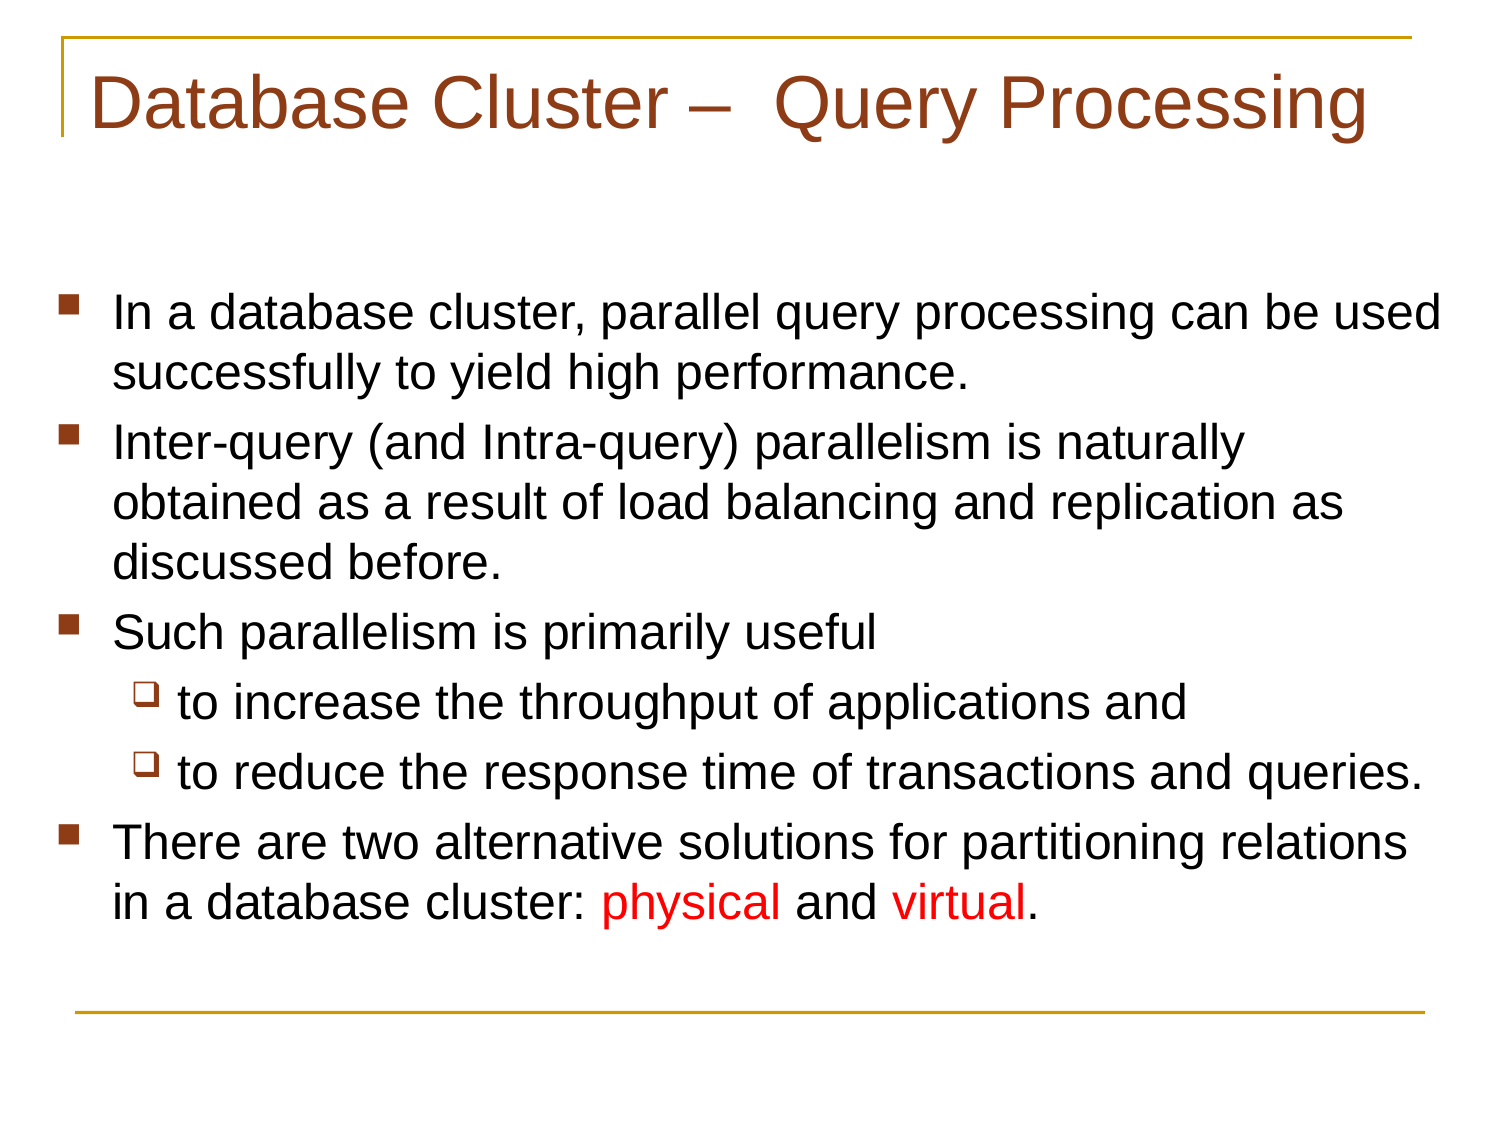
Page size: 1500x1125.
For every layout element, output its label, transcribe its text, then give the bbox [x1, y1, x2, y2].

list In a database cluster, parallel query processing can be used successfully to yield high performance. Inter-query (and Intra-query) parallelism is naturally obtained as a result of load balancing and replication as discussed before. Such parallelism is primarily useful to increase the throughput of applications and to reduce the response time of transactions and queries. There are two alternative solutions for partitioning relations in a database cluster: physical and virtual. [40, 271, 1460, 1012]
title Database Cluster – Query Processing [74, 45, 1426, 233]
